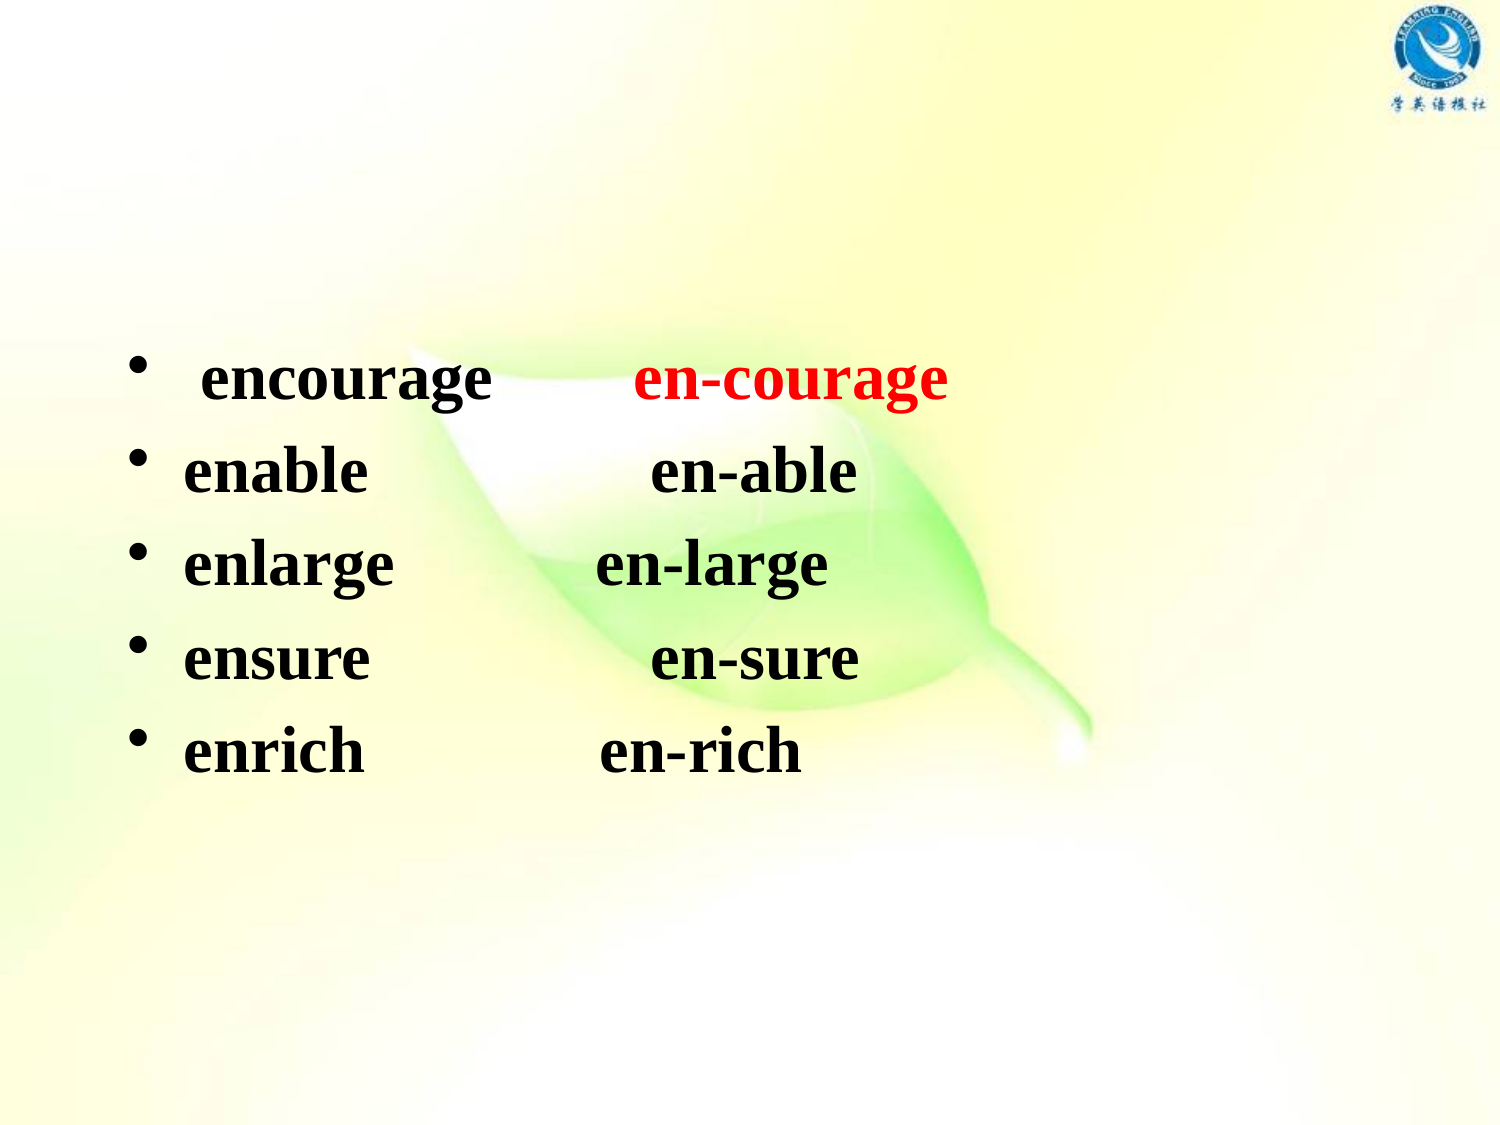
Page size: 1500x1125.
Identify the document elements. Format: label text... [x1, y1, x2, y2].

picture [0, 0, 1500, 1125]
list encourage en-courage enable en-able enlarge en-large ensure en-sure enrich en-rich [112, 324, 1388, 1000]
